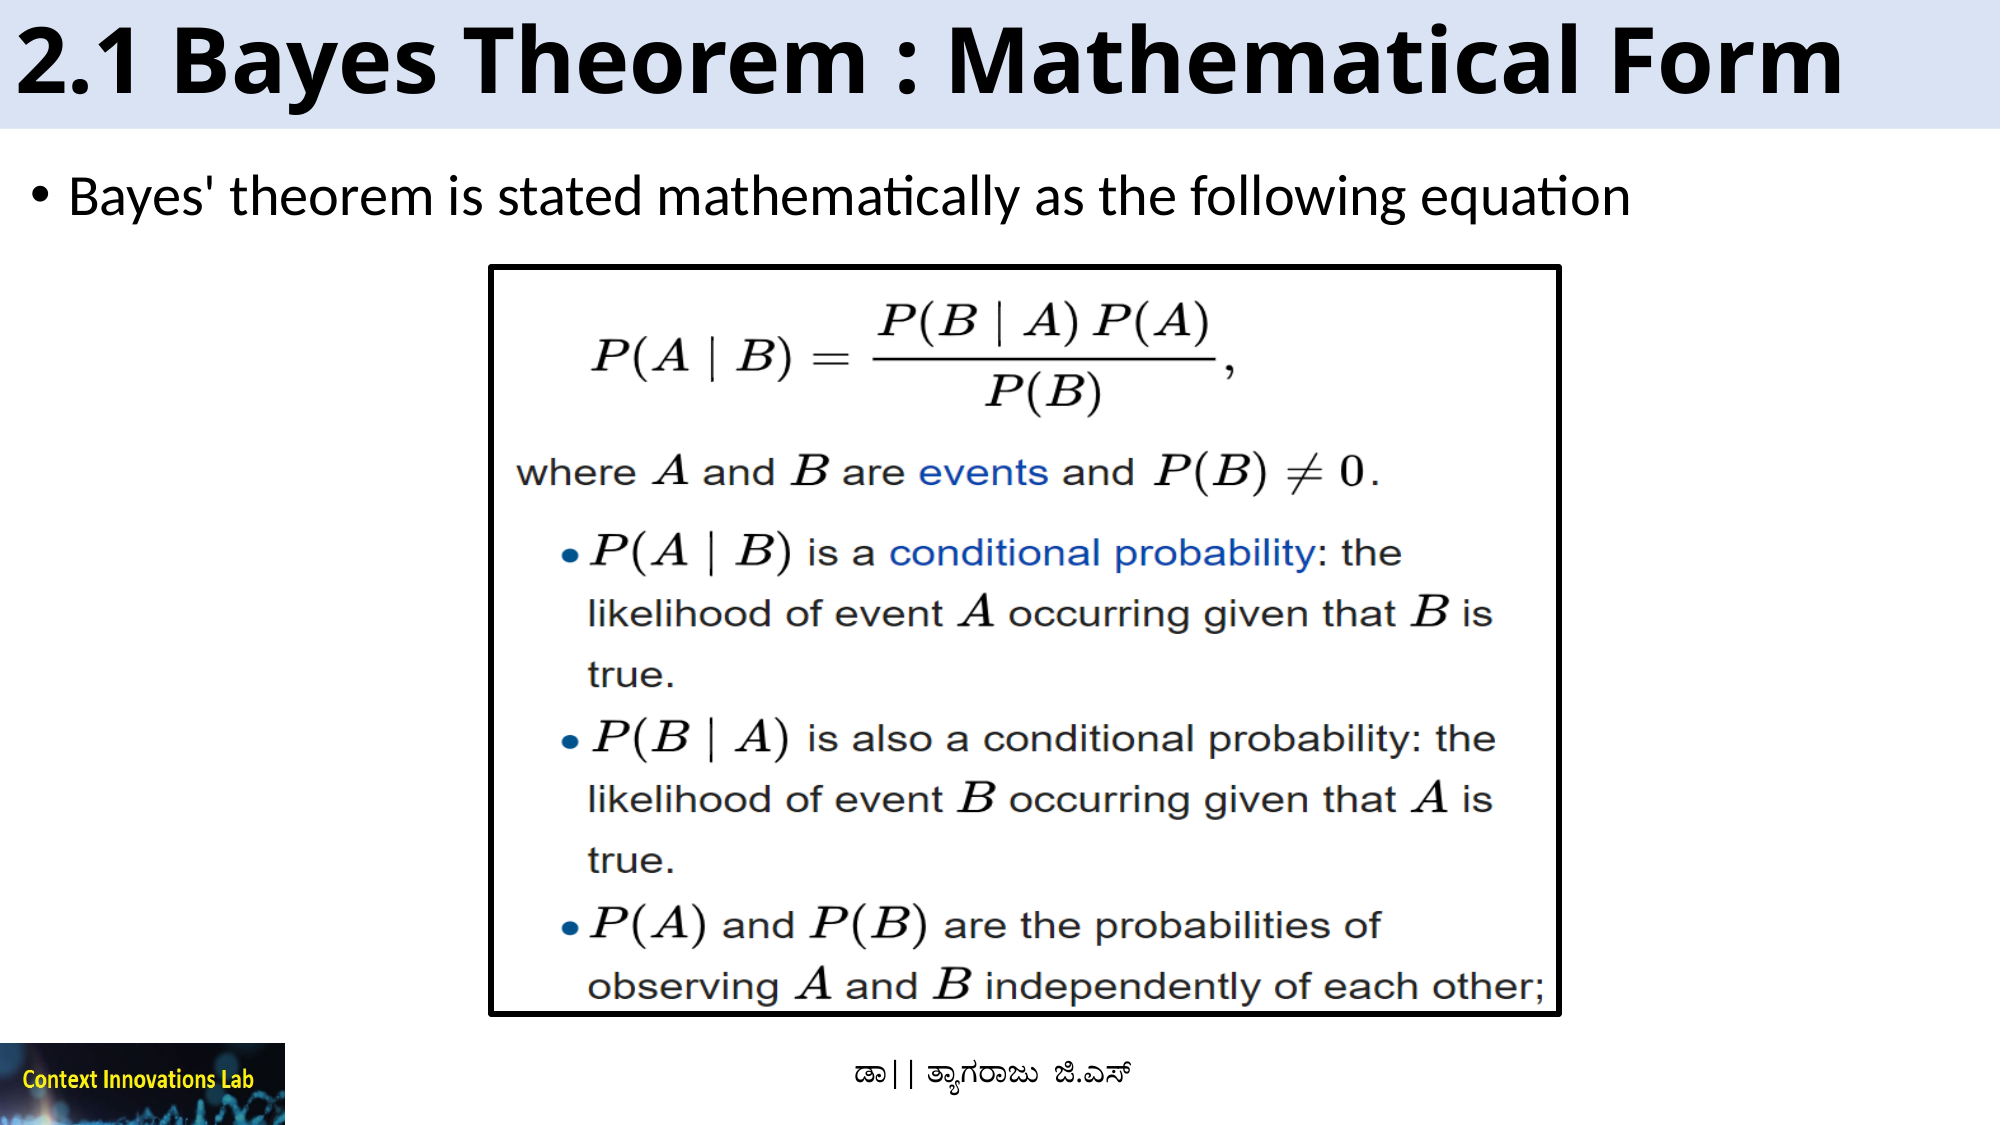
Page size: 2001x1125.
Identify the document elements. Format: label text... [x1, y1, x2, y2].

list Bayes' theorem is stated mathematically as the following equation [15, 157, 1780, 281]
picture [494, 270, 1556, 1011]
picture [0, 1043, 285, 1125]
title 2.1 Bayes Theorem : Mathematical Form [0, 0, 2000, 129]
footer ಡಾ|| ತ್ಯಾಗರಾಜು ಜಿ.ಎಸ್ [662, 1042, 1338, 1103]
